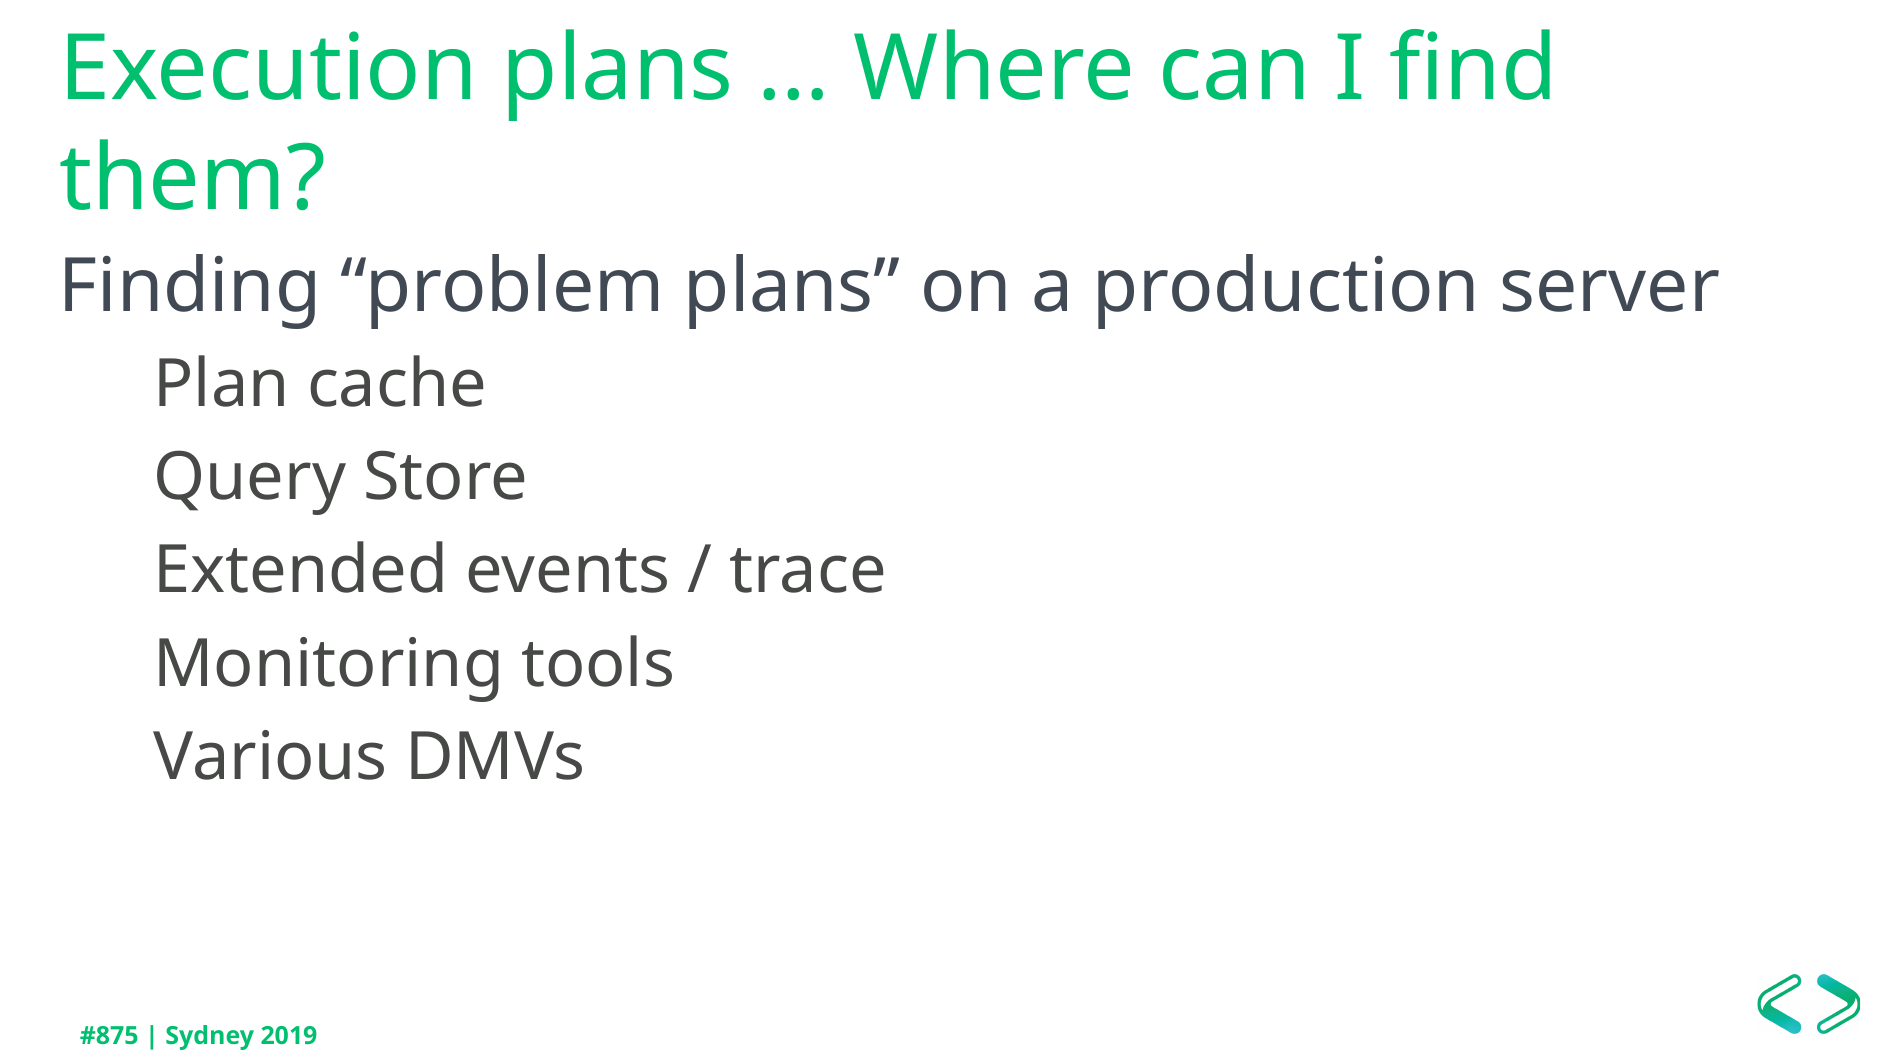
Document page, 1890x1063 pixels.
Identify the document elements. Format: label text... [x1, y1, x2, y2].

list Finding “problem plans” on a production server Plan cache Query Store Extended events / trace Monitoring tools Various DMVs [59, 236, 1831, 1004]
title Execution plans … Where can I find them? [59, 59, 1831, 178]
